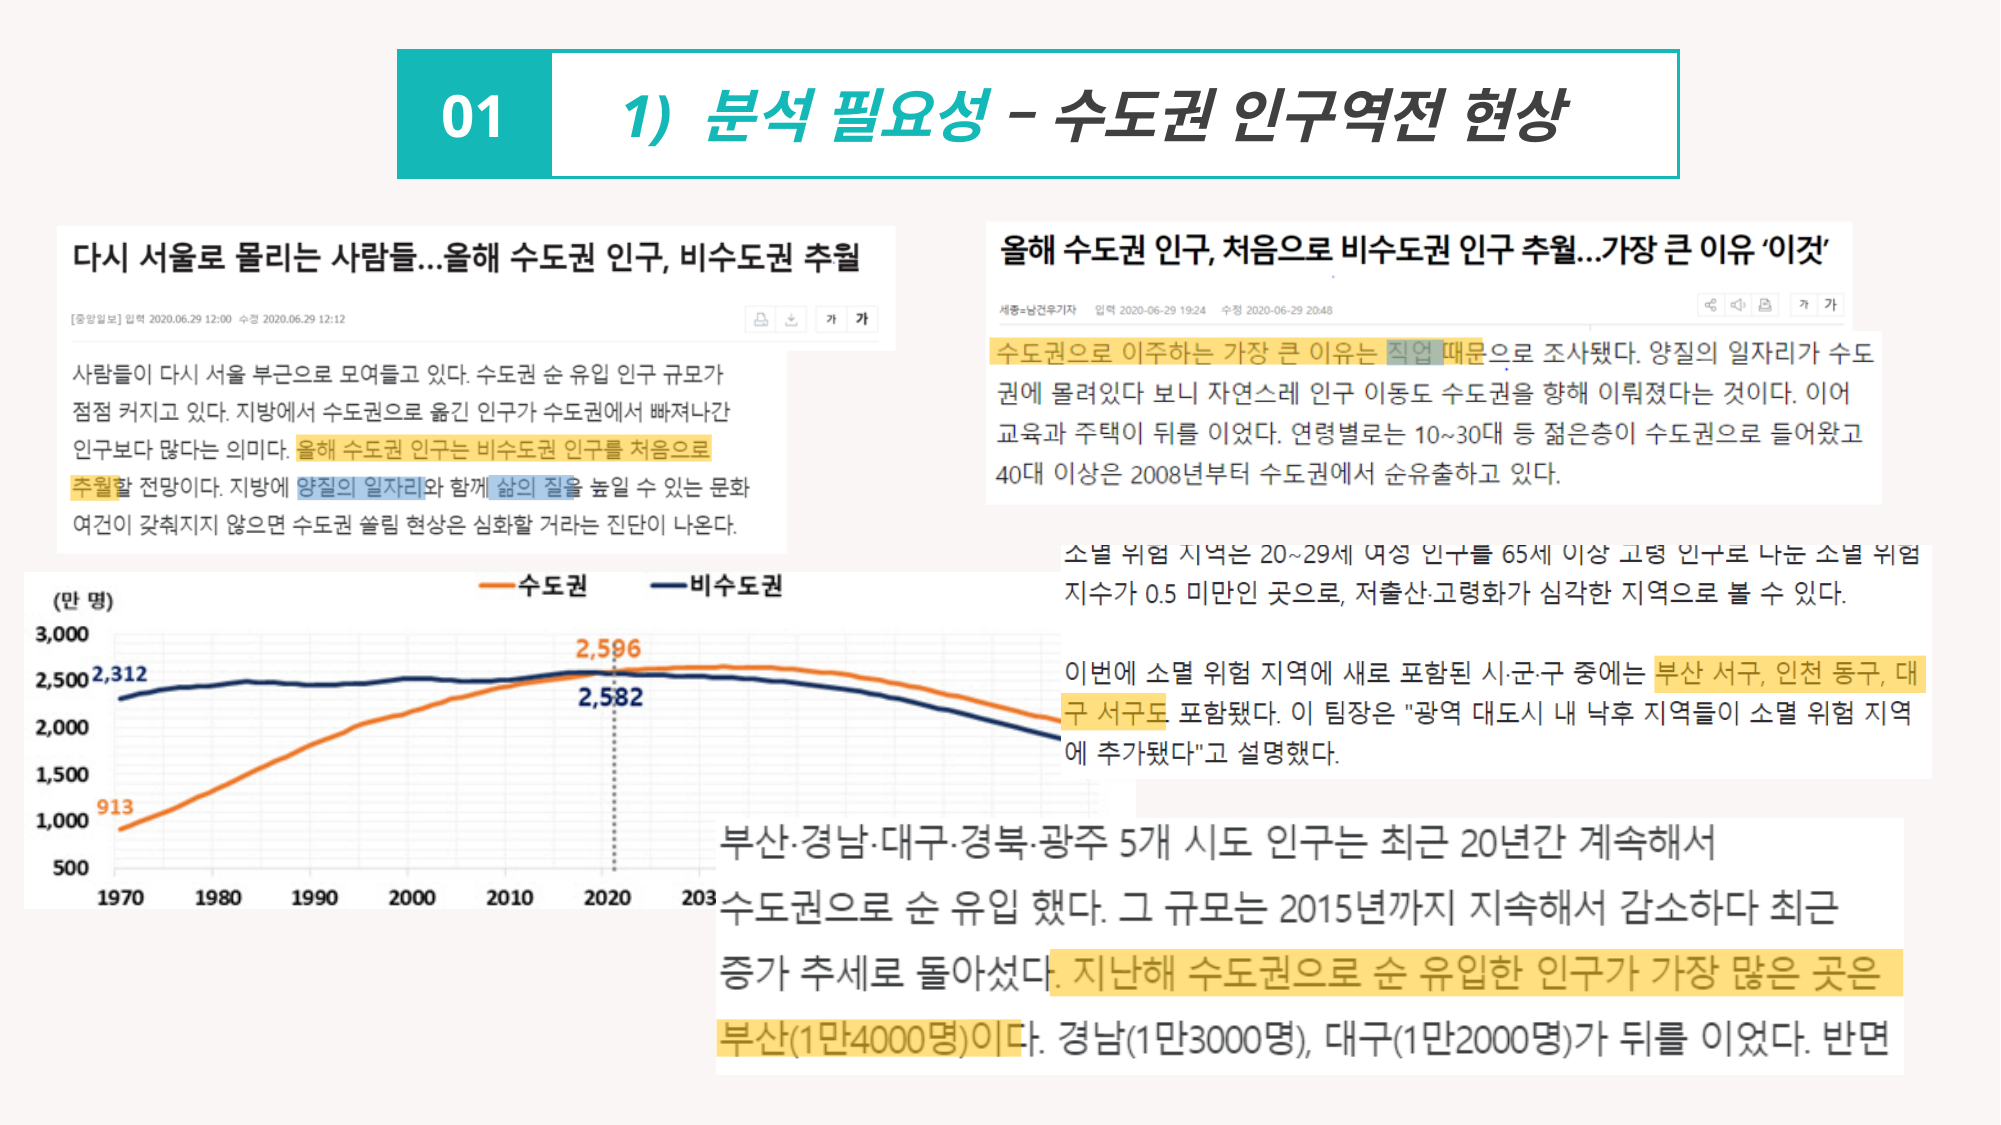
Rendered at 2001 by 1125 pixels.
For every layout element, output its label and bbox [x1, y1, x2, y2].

text_box [973, 205, 1949, 545]
text_box [716, 818, 1904, 1075]
text_box [41, 200, 929, 571]
text_box [398, 50, 1679, 178]
text_box [1061, 545, 1932, 779]
picture [24, 572, 1136, 909]
